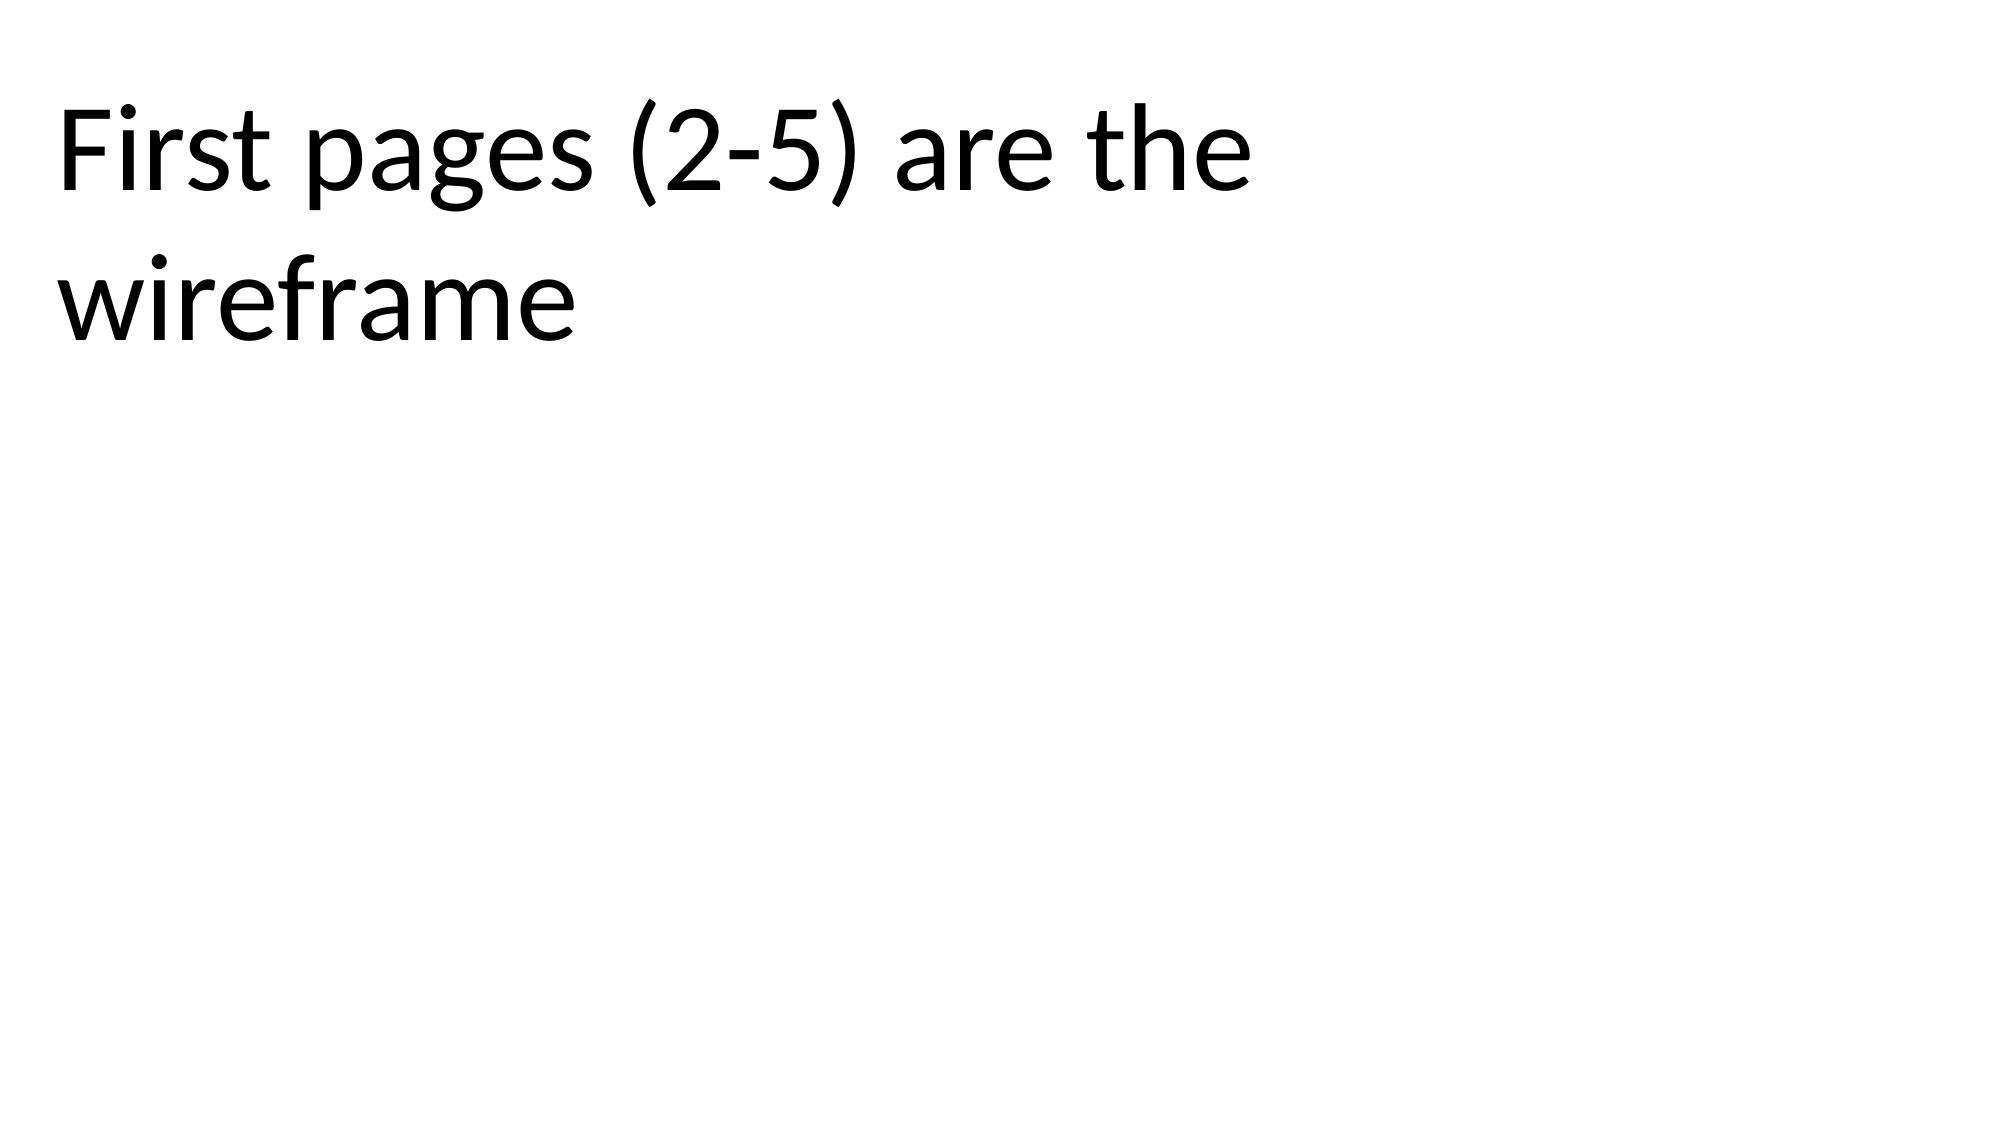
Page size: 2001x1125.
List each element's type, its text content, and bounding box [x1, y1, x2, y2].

text_box First pages (2-5) are the wireframe [41, 57, 1626, 463]
